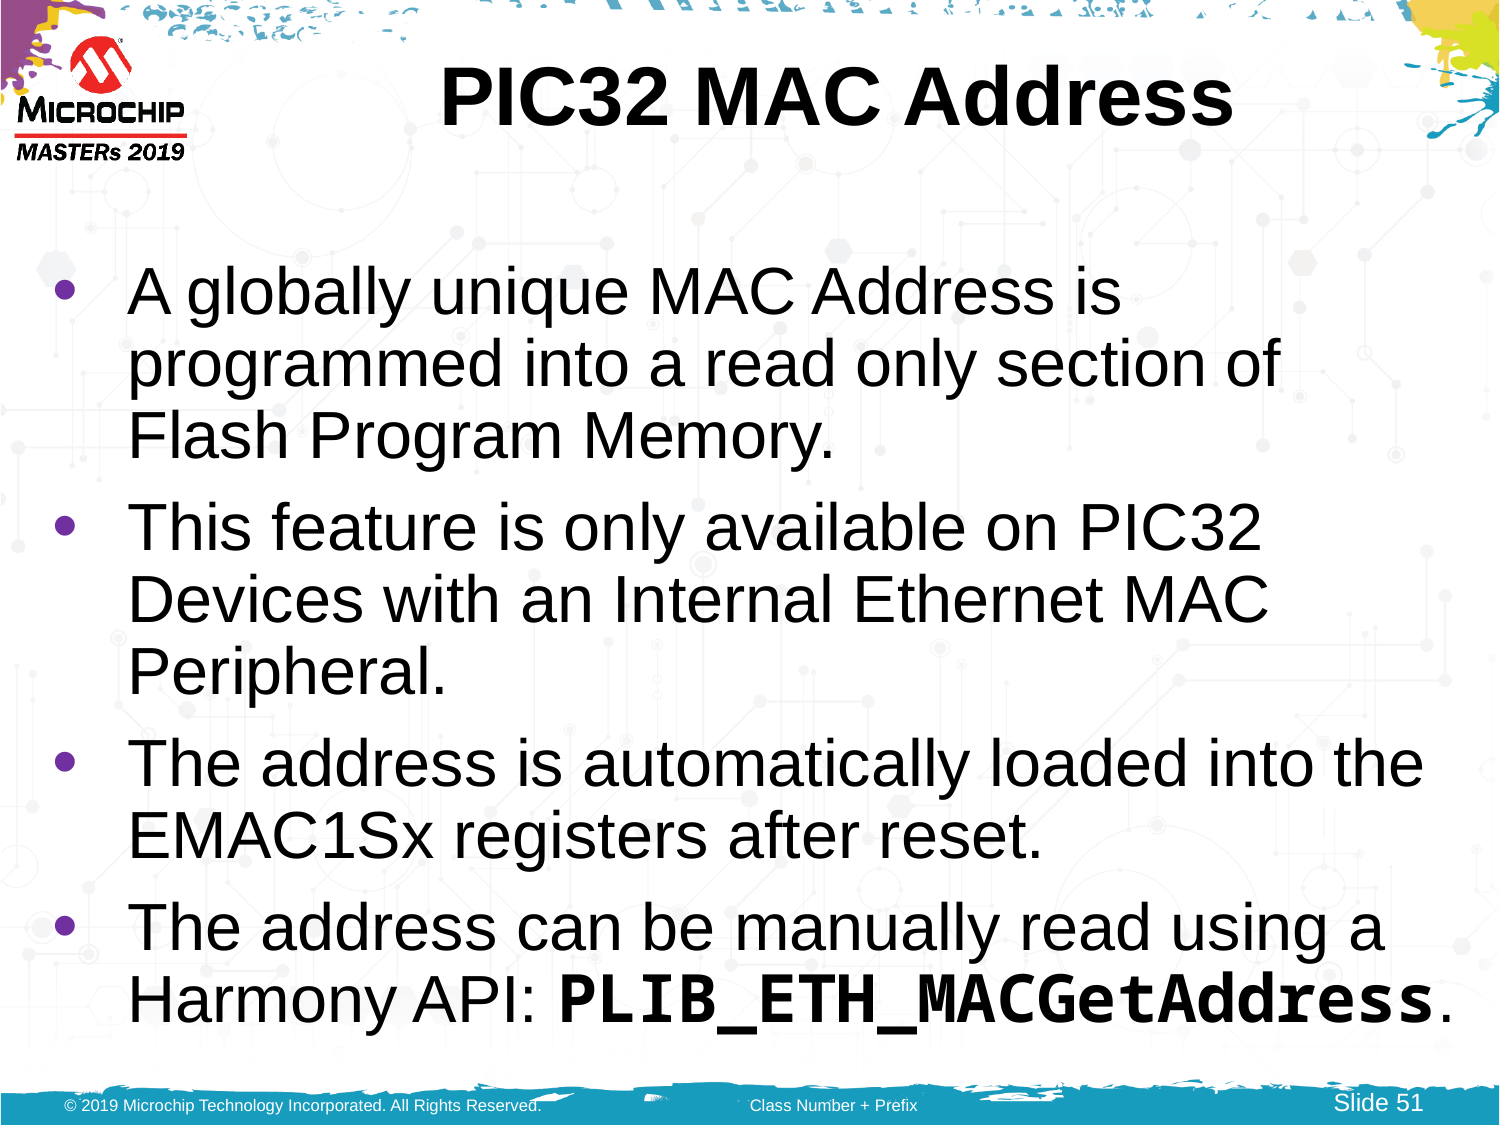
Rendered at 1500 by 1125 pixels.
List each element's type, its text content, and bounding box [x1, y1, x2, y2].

list A globally unique MAC Address is programmed into a read only section of Flash Program Memory. This feature is only available on PIC32 Devices with an Internal Ethernet MAC Peripheral. The address is automatically loaded into the EMAC1Sx registers after reset. The address can be manually read using a Harmony API: PLIB_ETH_MACGetAddress. [37, 249, 1476, 1063]
title PIC32 MAC Address [199, 49, 1476, 154]
picture [0, 0, 1500, 1125]
